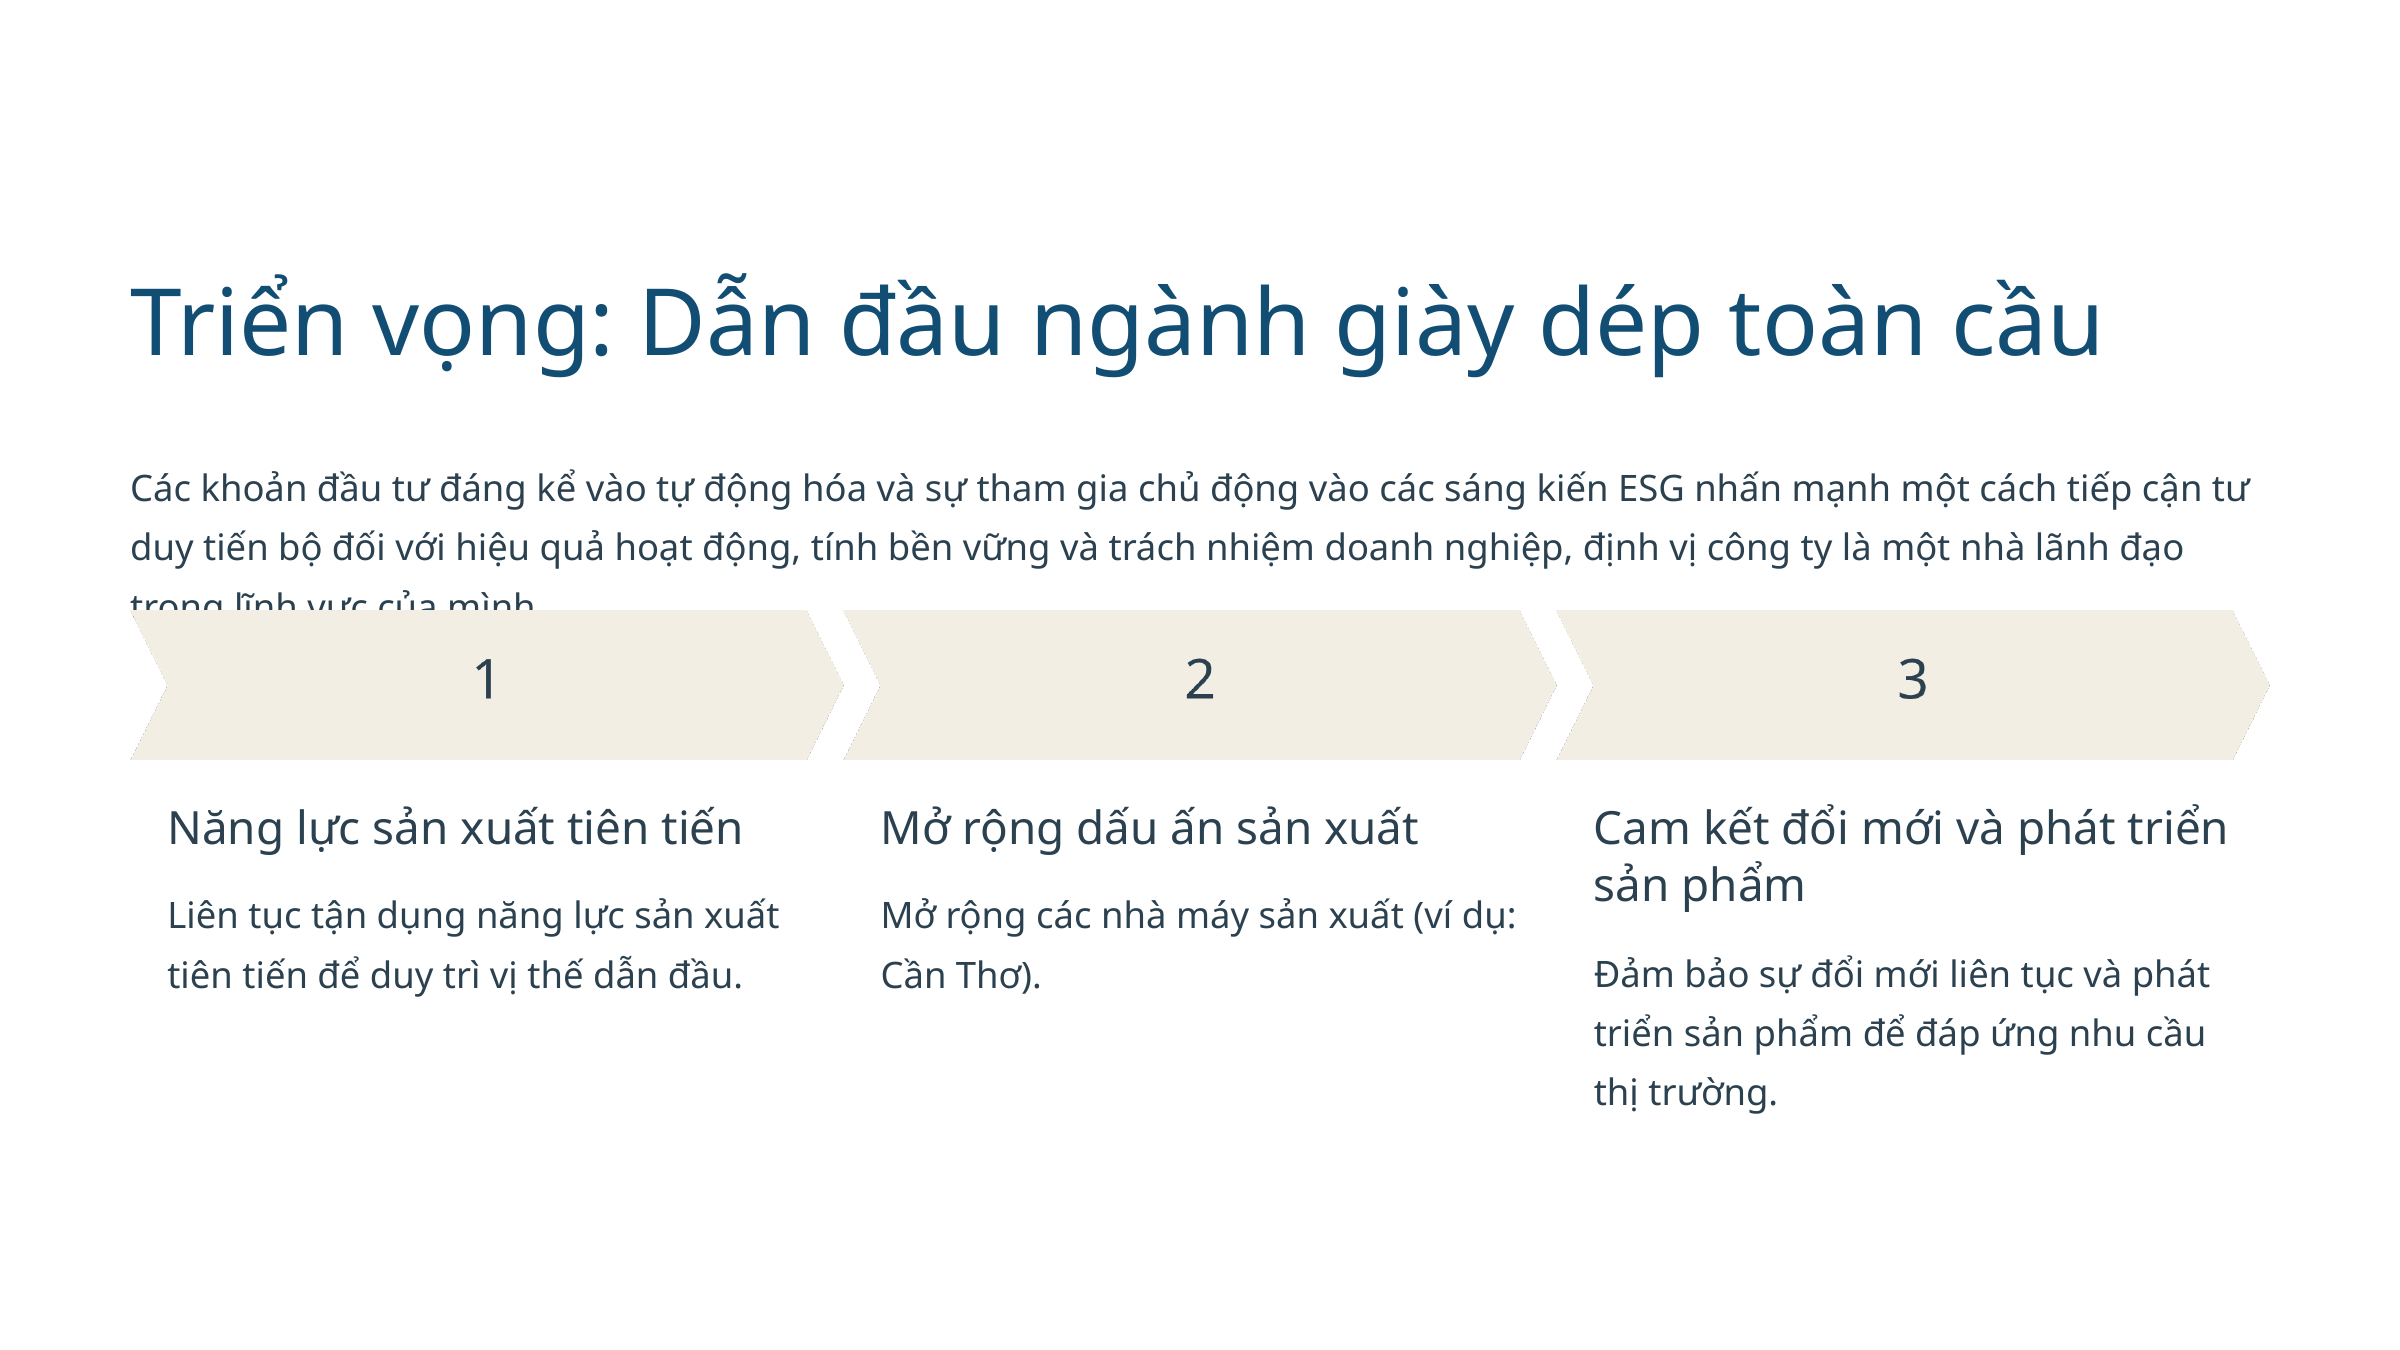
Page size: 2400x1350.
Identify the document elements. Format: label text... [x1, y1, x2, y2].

text_box Cam kết đổi mới và phát triển sản phẩm [1593, 796, 2233, 913]
text_box Triển vọng: Dẫn đầu ngành giày dép toàn cầu [130, 258, 2175, 375]
text_box Liên tục tận dụng năng lực sản xuất tiên tiến để duy trì vị thế dẫn đầu. [167, 876, 807, 996]
text_box Đảm bảo sự đổi mới liên tục và phát triển sản phẩm để đáp ứng nhu cầu thị trường. [1593, 934, 2233, 1054]
text_box Các khoản đầu tư đáng kể vào tự động hóa và sự tham gia chủ động vào các sáng kiến ESG nhấn mạnh một cách tiếp cận tư duy tiến bộ đối với hiệu quả hoạt động, tính bền vững và trách nhiệm doanh nghiệp, định vị công ty là một nhà lãnh đạo trong lĩnh vực của mình. [130, 449, 2270, 569]
text_box Năng lực sản xuất tiên tiến [167, 796, 778, 855]
text_box Mở rộng các nhà máy sản xuất (ví dụ: Cần Thơ). [880, 876, 1520, 996]
text_box Mở rộng dấu ấn sản xuất [880, 796, 1462, 855]
picture [130, 610, 2270, 760]
